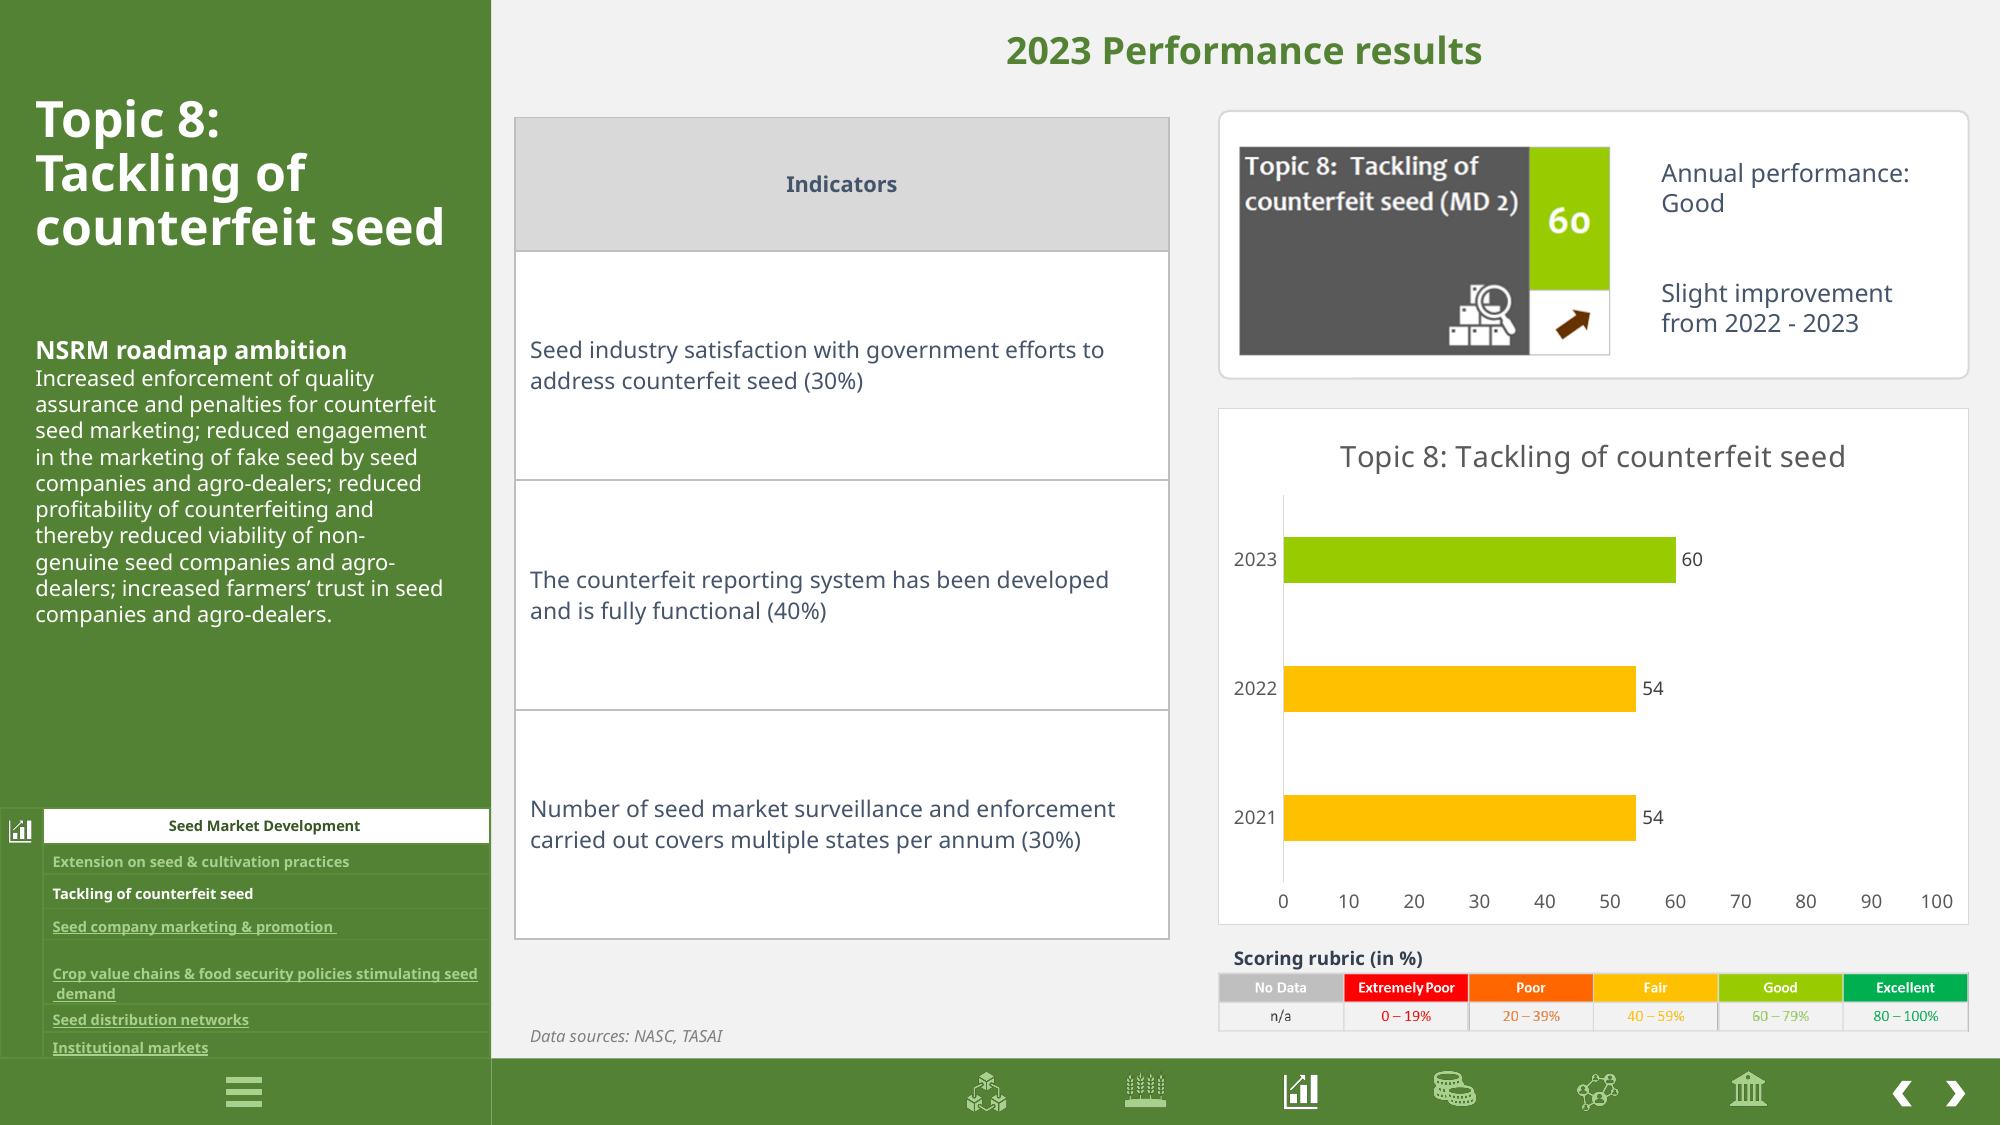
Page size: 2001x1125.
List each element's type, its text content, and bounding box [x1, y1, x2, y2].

table_header [1, 809, 42, 1057]
table_cell Seed industry satisfaction with government efforts to address counterfeit seed (30%) [516, 252, 1168, 479]
text_box NSRM roadmap ambition Increased enforcement of quality assurance and penalties for counterfeit seed marketing; reduced engagement in the marketing of fake seed by seed companies and agro-dealers; reduced profitability of counterfeiting and thereby reduced viability of non-genuine seed companies and agro-dealers; increased farmers’ trust in seed companies and agro-dealers. [20, 327, 462, 635]
chart [1218, 408, 1969, 925]
table_cell Extension on seed & cultivation practices [44, 845, 489, 873]
text_box [1891, 1079, 1914, 1108]
table_cell The counterfeit reporting system has been developed and is fully functional (40%) [516, 481, 1168, 709]
picture [1277, 1068, 1324, 1116]
table_cell Number of seed market surveillance and enforcement carried out covers multiple states per annum (30%) [516, 711, 1168, 938]
table_header Seed Market Development [44, 809, 489, 843]
picture [1234, 142, 1615, 361]
text_box Data sources: NASC, TASAI [515, 1018, 829, 1054]
picture [1725, 1065, 1772, 1112]
title Topic 8: Tackling of counterfeit seed [20, 50, 484, 300]
table_cell Seed distribution networks [44, 1005, 489, 1031]
picture [963, 1068, 1010, 1116]
table_cell Seed company marketing & promotion [44, 909, 489, 939]
text_box [1943, 1079, 1967, 1108]
picture [1574, 1069, 1621, 1116]
text_box [1217, 109, 1970, 380]
table_header Indicators [516, 118, 1168, 250]
table_cell Tackling of counterfeit seed [44, 875, 489, 908]
table_cell Institutional markets [44, 1033, 489, 1057]
text_box Annual performance: Good Slight improvement from 2022 - 2023 [1646, 150, 1944, 345]
picture [1122, 1065, 1169, 1112]
text_box 2023 Performance results [490, 19, 1999, 80]
picture [4, 816, 36, 847]
picture [1218, 972, 1969, 1035]
table_cell Crop value chains & food security policies stimulating seed demand [44, 940, 489, 1003]
picture [220, 1068, 268, 1116]
picture [1430, 1065, 1478, 1112]
text_box Scoring rubric (in %) [1218, 939, 1479, 972]
